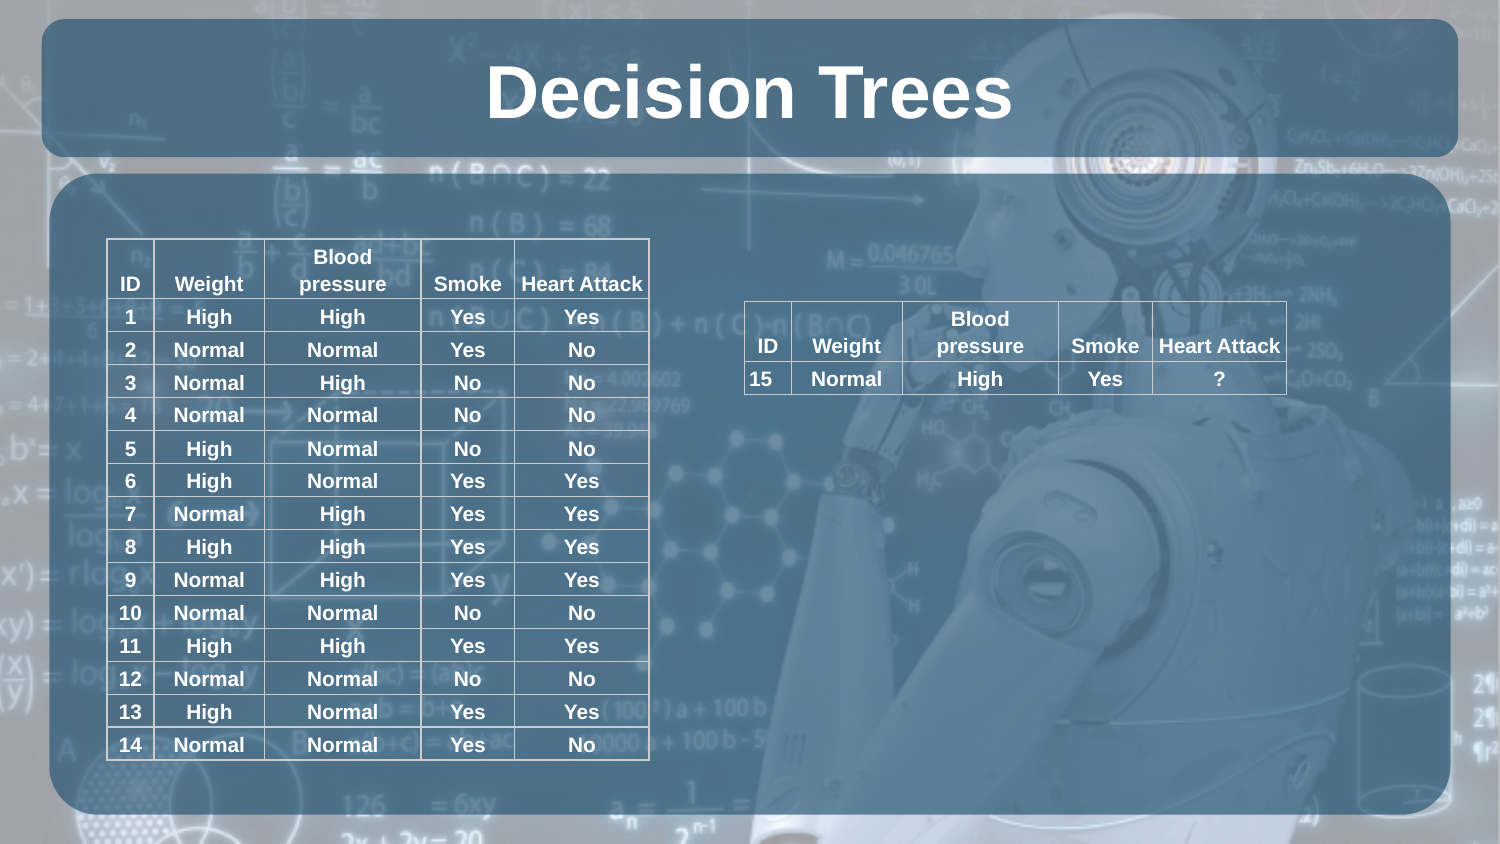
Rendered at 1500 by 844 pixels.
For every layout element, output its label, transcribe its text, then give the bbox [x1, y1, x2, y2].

table_cell No [515, 365, 648, 397]
table_cell Yes [422, 563, 514, 595]
table_cell High [265, 299, 420, 331]
table_cell Normal [265, 695, 420, 726]
table_cell Normal [265, 728, 420, 759]
table_cell No [422, 662, 514, 694]
table_cell Normal [265, 332, 420, 364]
table_cell Yes [515, 464, 648, 496]
table_cell Normal [265, 464, 420, 496]
picture [0, 0, 1500, 844]
table_cell Yes [422, 629, 514, 661]
table_header Weight [792, 302, 902, 361]
table_cell Yes [1059, 362, 1152, 394]
table_cell High [265, 629, 420, 661]
table_header Blood pressure [265, 240, 420, 298]
table_cell High [155, 629, 264, 661]
table_cell 8 [108, 530, 153, 562]
table_cell Yes [515, 530, 648, 562]
title Decision Trees [49, 43, 1451, 134]
table_cell Normal [155, 596, 264, 628]
table_cell Normal [792, 362, 902, 394]
table_header Blood pressure [903, 302, 1058, 361]
table_cell 14 [108, 728, 153, 759]
table_cell Yes [515, 497, 648, 529]
table_cell High [155, 431, 264, 463]
table_cell High [155, 299, 264, 331]
table_cell Normal [265, 431, 420, 463]
table_cell 4 [108, 398, 153, 430]
table_cell High [265, 530, 420, 562]
table_cell No [422, 365, 514, 397]
table_cell 5 [108, 431, 153, 463]
table_cell Yes [515, 695, 648, 726]
table_cell Normal [265, 662, 420, 694]
table_cell 12 [108, 662, 153, 694]
table_cell Normal [155, 332, 264, 364]
table_cell Normal [265, 596, 420, 628]
table_cell Yes [422, 464, 514, 496]
table_cell Normal [155, 365, 264, 397]
table_header ID [108, 240, 153, 298]
table_cell High [265, 563, 420, 595]
table_cell High [265, 497, 420, 529]
table_cell Normal [155, 728, 264, 759]
table_cell 13 [108, 695, 153, 726]
table_cell No [515, 662, 648, 694]
table_cell Yes [422, 728, 514, 759]
table_cell 6 [108, 464, 153, 496]
table_cell High [155, 695, 264, 726]
table_cell 11 [108, 629, 153, 661]
table_cell No [422, 431, 514, 463]
table_cell Yes [422, 497, 514, 529]
table_cell 15 [745, 362, 791, 394]
table_cell 7 [108, 497, 153, 529]
table_cell Yes [422, 695, 514, 726]
table_cell No [515, 596, 648, 628]
table_cell High [903, 362, 1058, 394]
table_cell 2 [108, 332, 153, 364]
table_cell High [155, 530, 264, 562]
table_cell Yes [422, 530, 514, 562]
table_cell No [515, 332, 648, 364]
table_cell High [155, 464, 264, 496]
table_header Smoke [422, 240, 514, 298]
table_cell Yes [515, 563, 648, 595]
table_cell ? [1153, 362, 1286, 394]
table_cell 3 [108, 365, 153, 397]
table_cell High [265, 365, 420, 397]
table_cell Normal [155, 563, 264, 595]
table_cell Yes [515, 299, 648, 331]
table_cell Yes [515, 629, 648, 661]
table_cell 9 [108, 563, 153, 595]
table_header Smoke [1059, 302, 1152, 361]
table_cell Yes [422, 332, 514, 364]
table_cell Yes [422, 299, 514, 331]
table_header Heart Attack [515, 240, 648, 298]
table_header ID [745, 302, 791, 361]
table_cell 10 [108, 596, 153, 628]
table_cell Normal [155, 662, 264, 694]
table_cell No [422, 398, 514, 430]
table_header Heart Attack [1153, 302, 1286, 361]
table_cell No [515, 431, 648, 463]
table_cell No [422, 596, 514, 628]
table_header Weight [155, 240, 264, 298]
table_cell Normal [155, 398, 264, 430]
table_cell No [515, 728, 648, 759]
table_cell Normal [155, 497, 264, 529]
table_cell 1 [108, 299, 153, 331]
table_cell Normal [265, 398, 420, 430]
table_cell No [515, 398, 648, 430]
